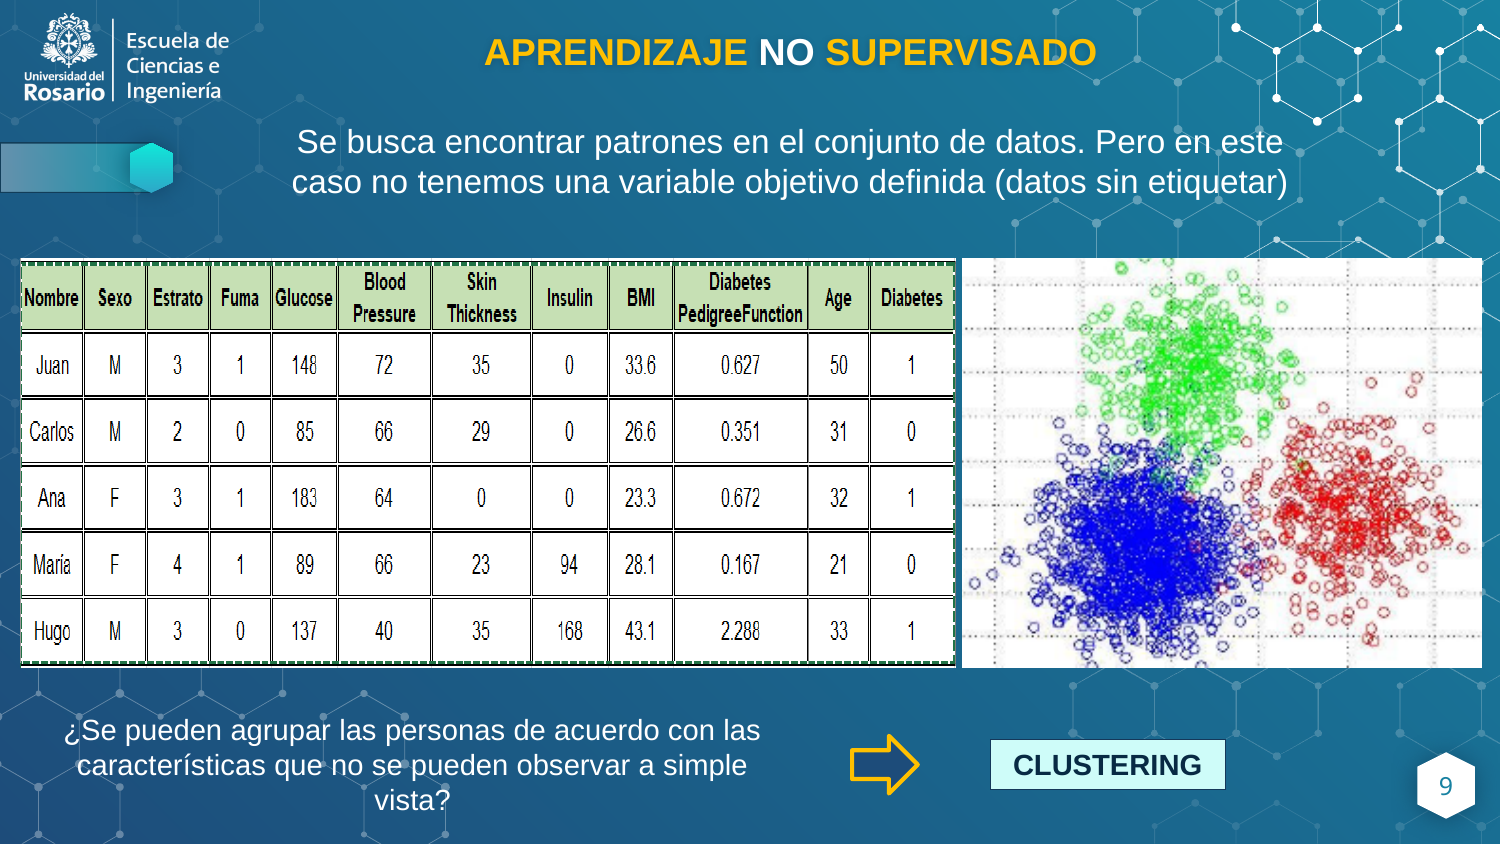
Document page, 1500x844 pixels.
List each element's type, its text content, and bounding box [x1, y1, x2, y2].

title APRENDIZAJE NO SUPERVISADO [450, 24, 1131, 83]
text_box CLUSTERING [990, 739, 1226, 790]
picture [20, 258, 957, 669]
picture [962, 258, 1483, 669]
picture [12, 5, 245, 122]
text_box ¿Se pueden agrupar las personas de acuerdo con las características que no se pueden observar a simple vista? [27, 704, 799, 824]
text_box Se busca encontrar patrones en el conjunto de datos. Pero en este caso no tenemos una variable objetivo definida (datos sin etiquetar) [261, 112, 1320, 208]
slide_number 9 [1417, 752, 1475, 819]
text_box [850, 733, 920, 796]
